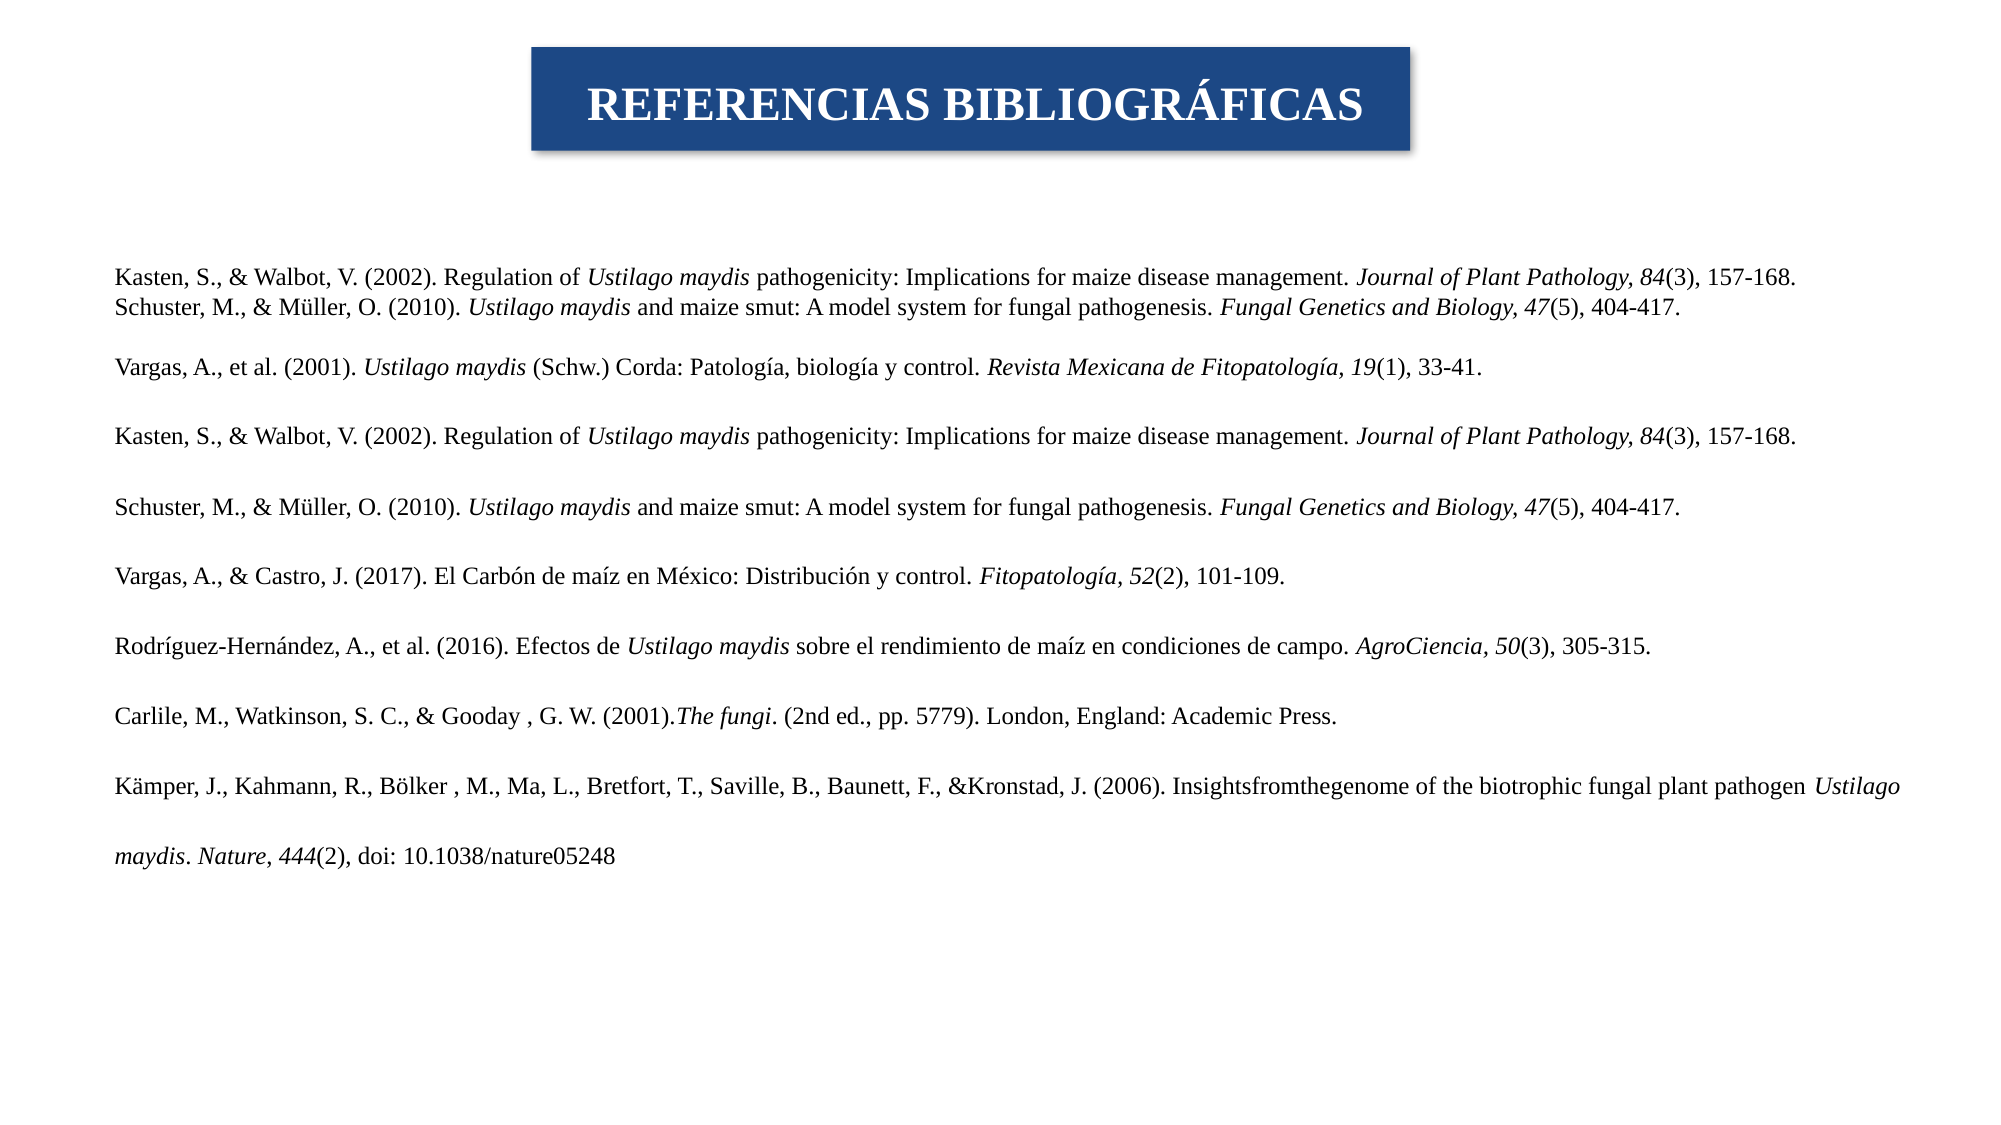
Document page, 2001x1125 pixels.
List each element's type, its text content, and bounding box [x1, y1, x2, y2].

text_box REFERENCIAS BIBLIOGRÁFICAS [569, 36, 1384, 139]
text_box Kasten, S., & Walbot, V. (2002). Regulation of Ustilago maydis pathogenicity: Implications for maize disease management. Journal of Plant Pathology, 84(3), 157-168. Schuster, M., & Müller, O. (2010). Ustilago maydis and maize smut: A model system for fungal pathogenesis. Fungal Genetics and Biology, 47(5), 404-417. Vargas, A., et al. (2001). Ustilago maydis (Schw.) Corda: Patología, biología y control. Revista Mexicana de Fitopatología, 19(1), 33-41. Kasten, S., & Walbot, V. (2002). Regulation of Ustilago maydis pathogenicity: Implications for maize disease management. Journal of Plant Pathology, 84(3), 157-168. Schuster, M., & Müller, O. (2010). Ustilago maydis and maize smut: A model system for fungal pathogenesis. Fungal Genetics and Biology, 47(5), 404-417. Vargas, A., & Castro, J. (2017). El Carbón de maíz en México: Distribución y control. Fitopatología, 52(2), 101-109. Rodríguez-Hernández, A., et al. (2016). Efectos de Ustilago maydis sobre el rendimiento de maíz en condiciones de campo. AgroCiencia, 50(3), 305-315. Carlile, M., Watkinson, S. C., & Gooday , G. W. (2001).The fungi. (2nd ed., pp. 5779). London, England: Academic Press. Kämper, J., Kahmann, R., Bölker , M., Ma, L., Bretfort, T., Saville, B., Baunett, F., &Kronstad, J. (2006). Insightsfromthegenome of the biotrophic fungal plant pathogen Ustilago maydis. Nature, 444(2), doi: 10.1038/nature05248 [25, 222, 1973, 877]
text_box [530, 46, 1411, 152]
